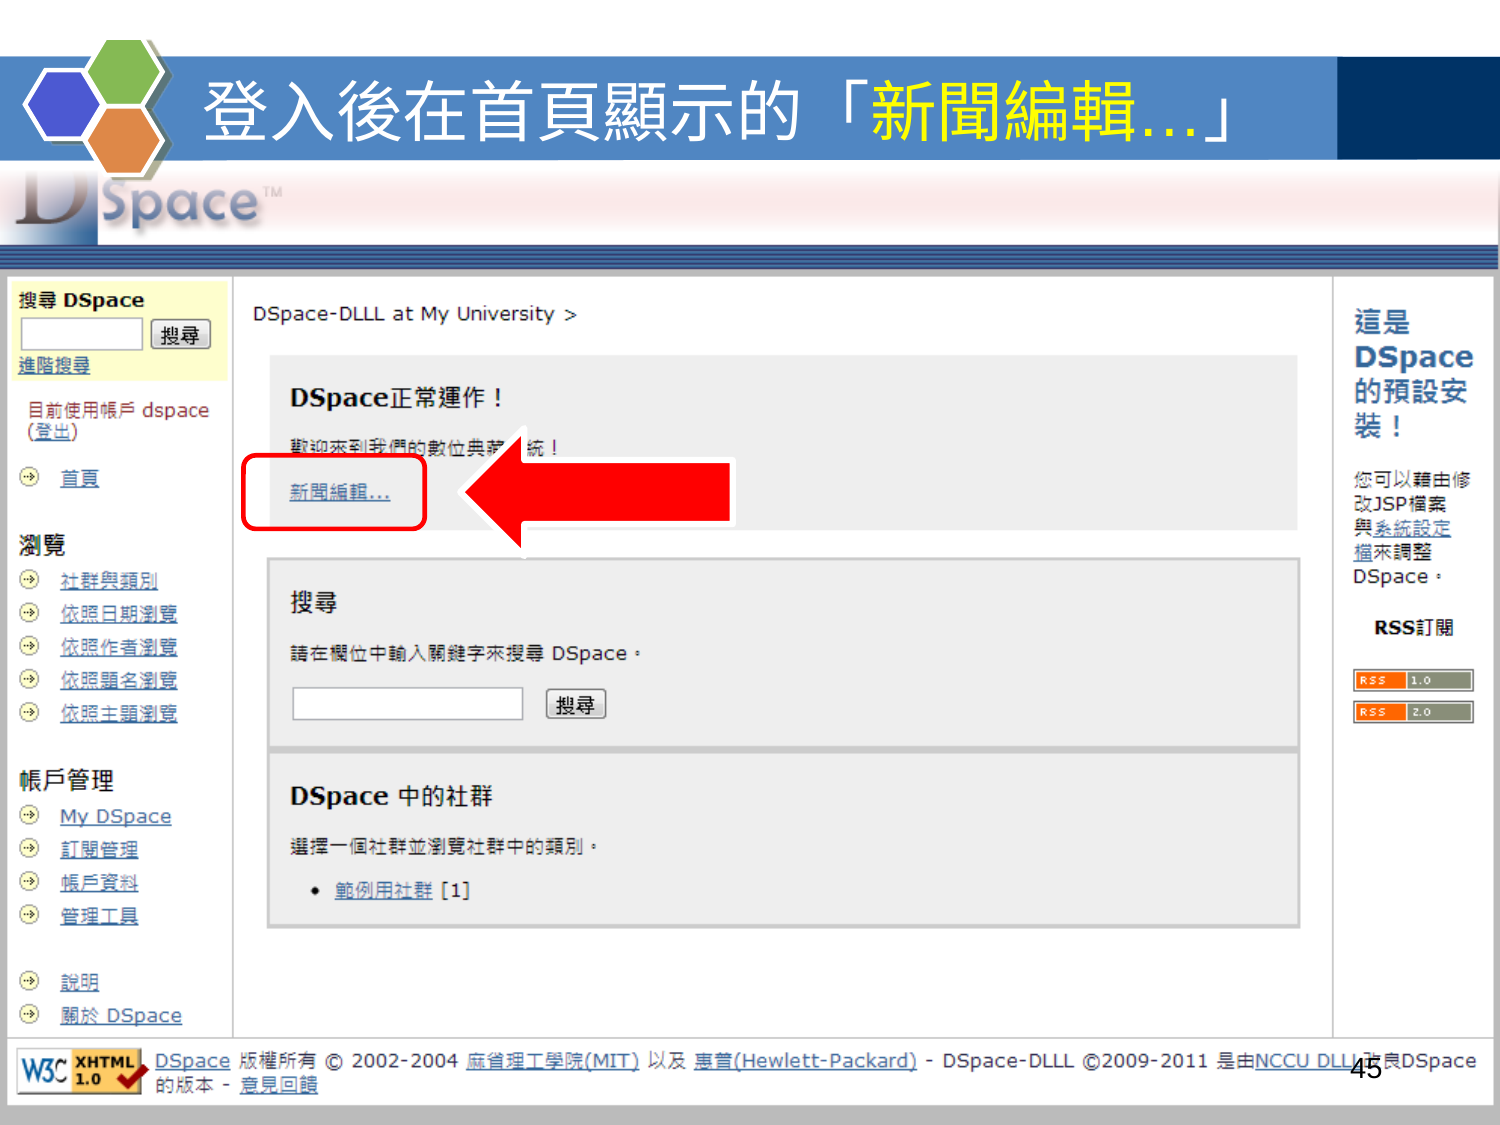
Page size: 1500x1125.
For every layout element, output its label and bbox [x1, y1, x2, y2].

list [0, 240, 1500, 1125]
text_box [0, 0, 1500, 232]
